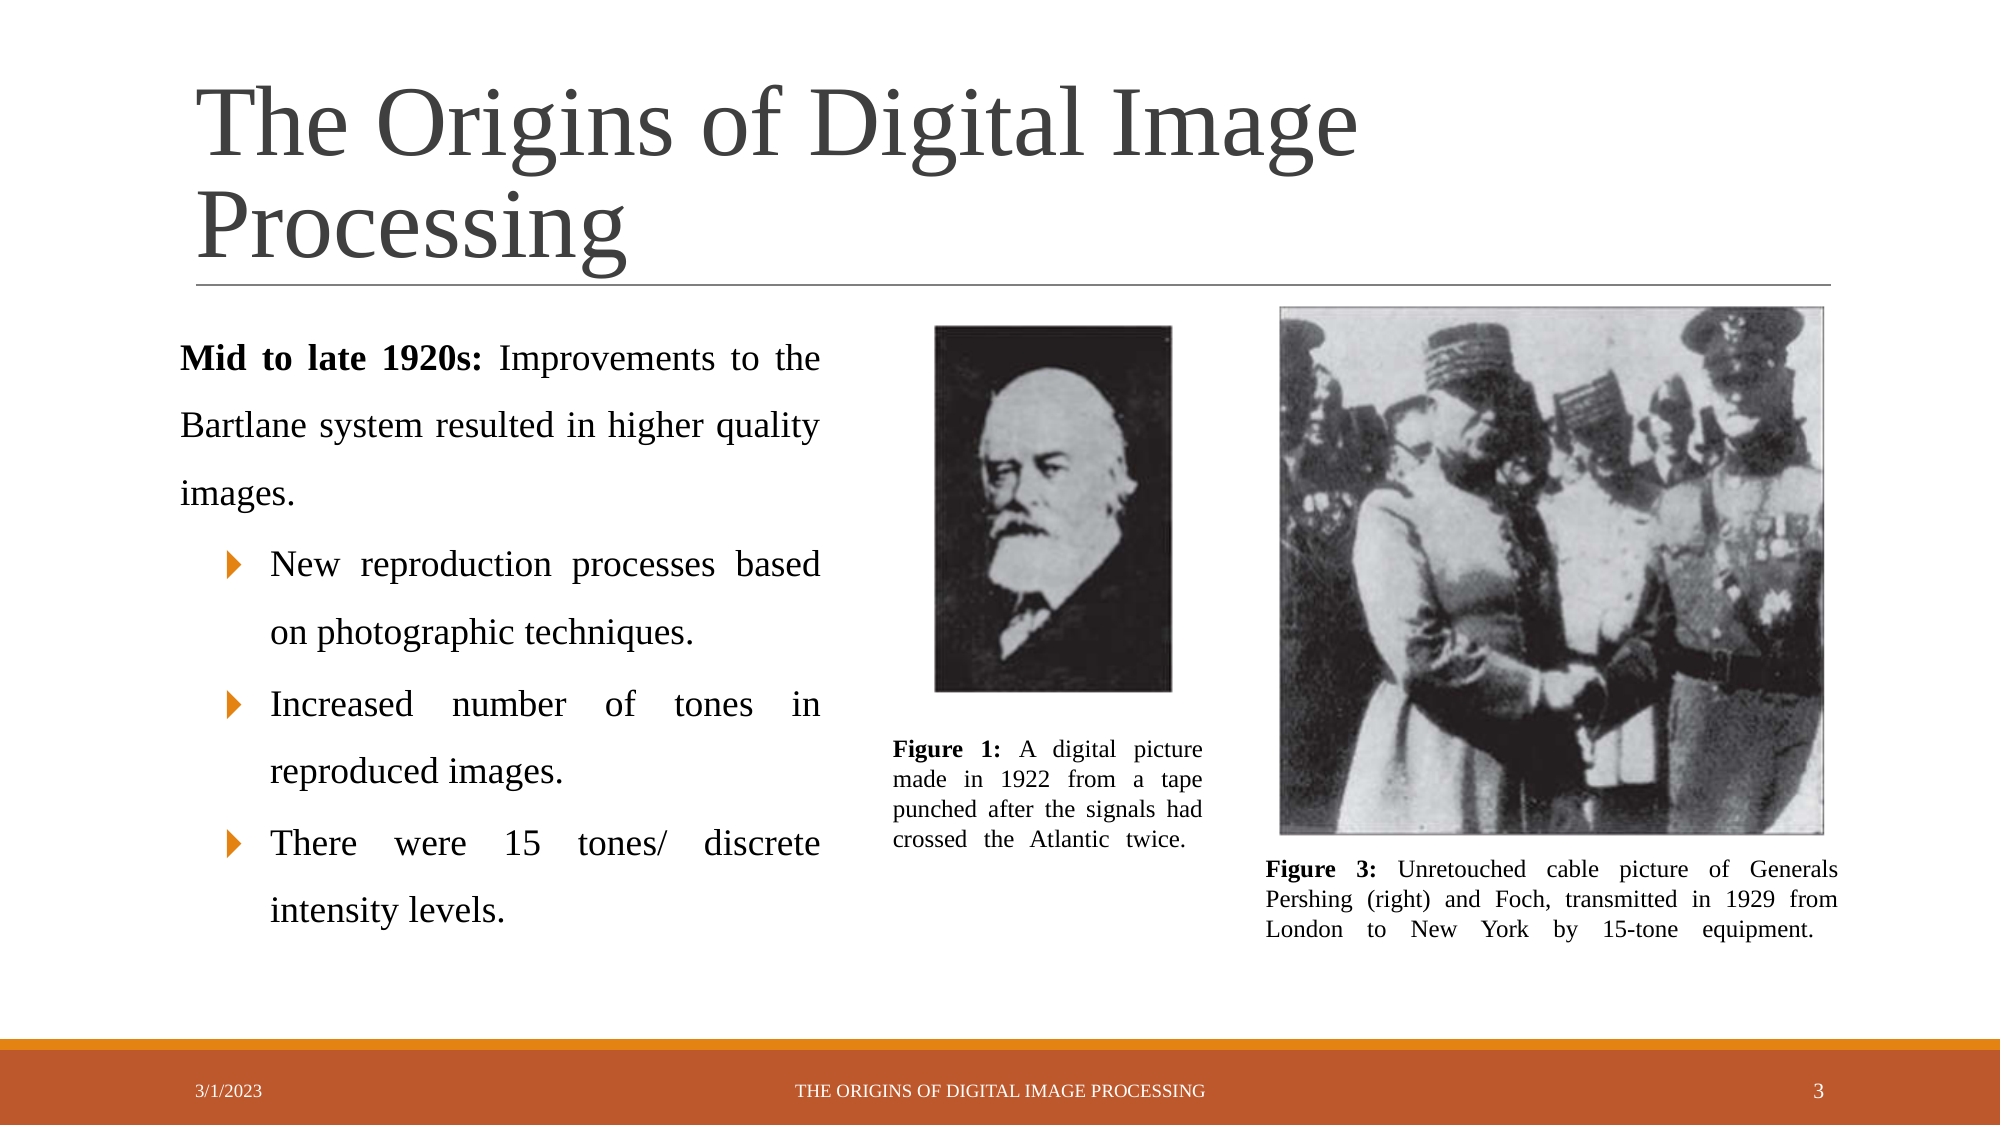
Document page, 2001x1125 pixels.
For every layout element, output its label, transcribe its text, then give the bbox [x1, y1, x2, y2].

text_box Figure 3: Unretouched cable picture of Generals Pershing (right) and Foch, transmitted in 1929 from London to New York by 15-tone equipment. [1250, 844, 1854, 995]
picture [1274, 302, 1831, 846]
list Mid to late 1920s: Improvements to the Bartlane system resulted in higher quality images. New reproduction processes based on photographic techniques. Increased number of tones in reproduced images. There were 15 tones/ discrete intensity levels. [180, 302, 822, 963]
text_box Figure 1: A digital picture made in 1922 from a tape punched after the signals had crossed the Atlantic twice. [877, 725, 1219, 950]
picture [929, 318, 1179, 702]
slide_number ‹#› [1624, 1059, 1840, 1120]
footer THE ORIGINS OF DIGITAL IMAGE PROCESSING [604, 1059, 1396, 1120]
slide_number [180, 1059, 586, 1120]
title The Origins of Digital Image Processing [180, 47, 1830, 285]
